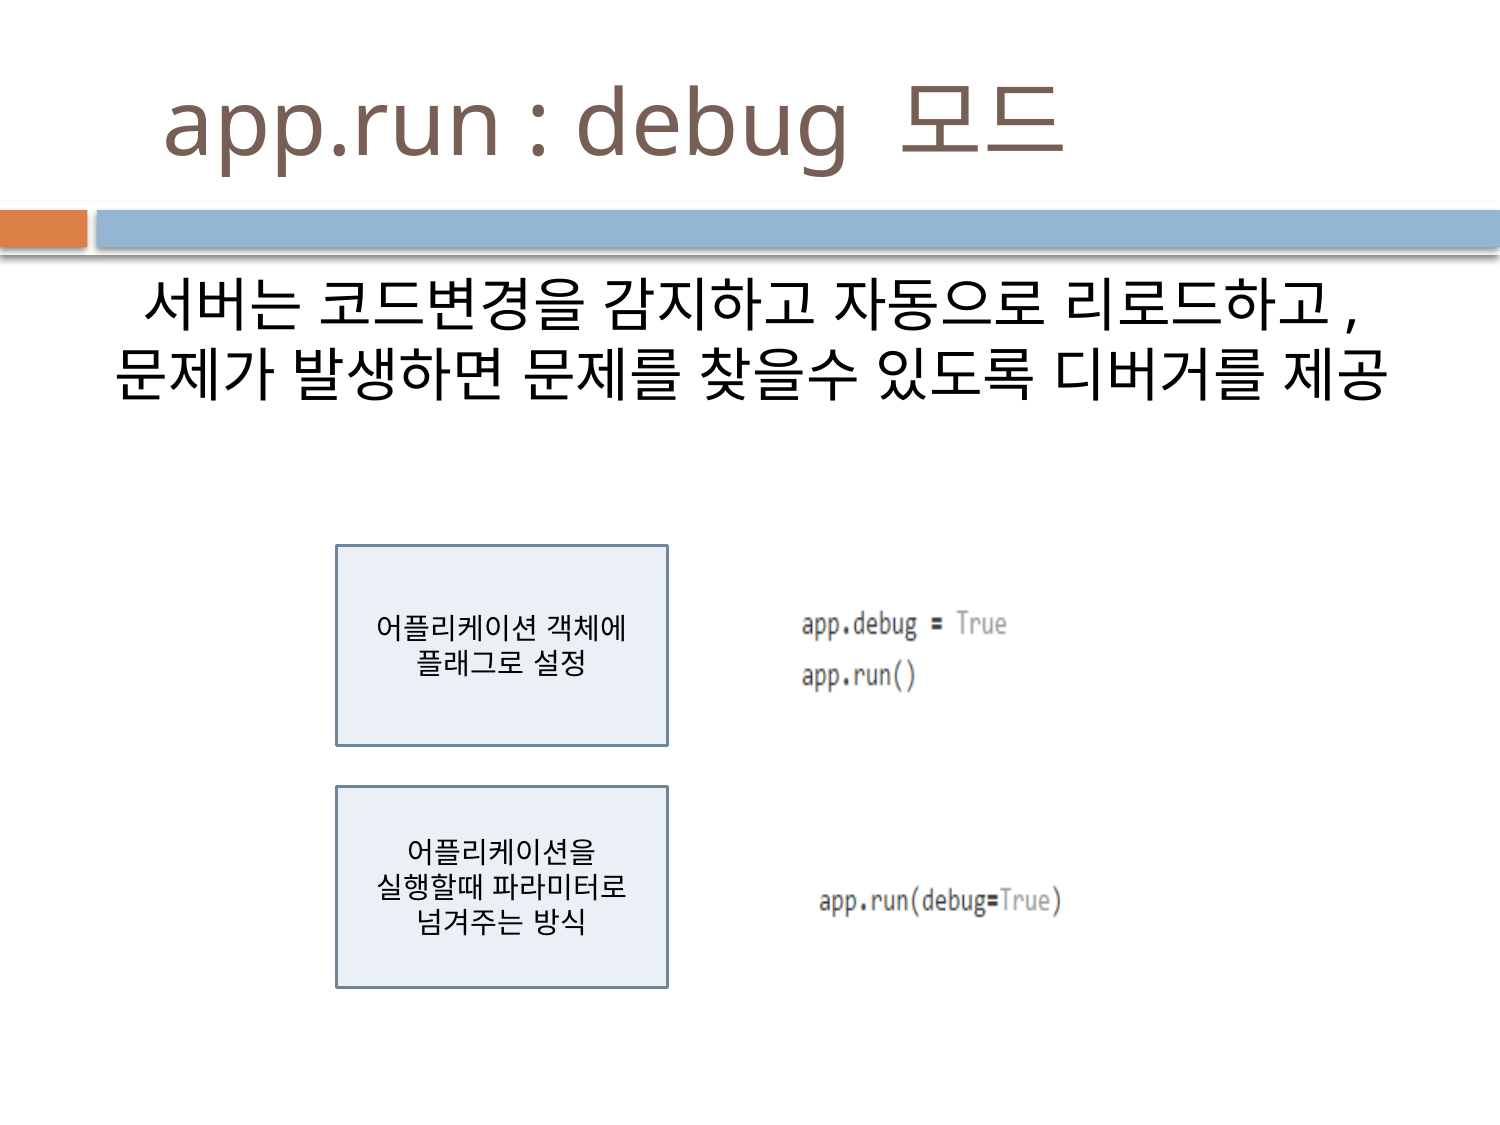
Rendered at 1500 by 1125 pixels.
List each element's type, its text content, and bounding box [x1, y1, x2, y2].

text_box 어플리케이션을 실행할때 파라미터로 넘겨주는 방식 [335, 785, 669, 989]
text_box 서버는 코드변경을 감지하고 자동으로 리로드하고, 문제가 발생하면 문제를 찾을수 있도록 디버거를 제공 [100, 261, 1412, 416]
picture [796, 851, 1121, 953]
picture [796, 573, 1106, 717]
title app.run : debug 모드 [100, 37, 1438, 200]
text_box 어플리케이션 객체에 플래그로 설정 [335, 544, 669, 747]
